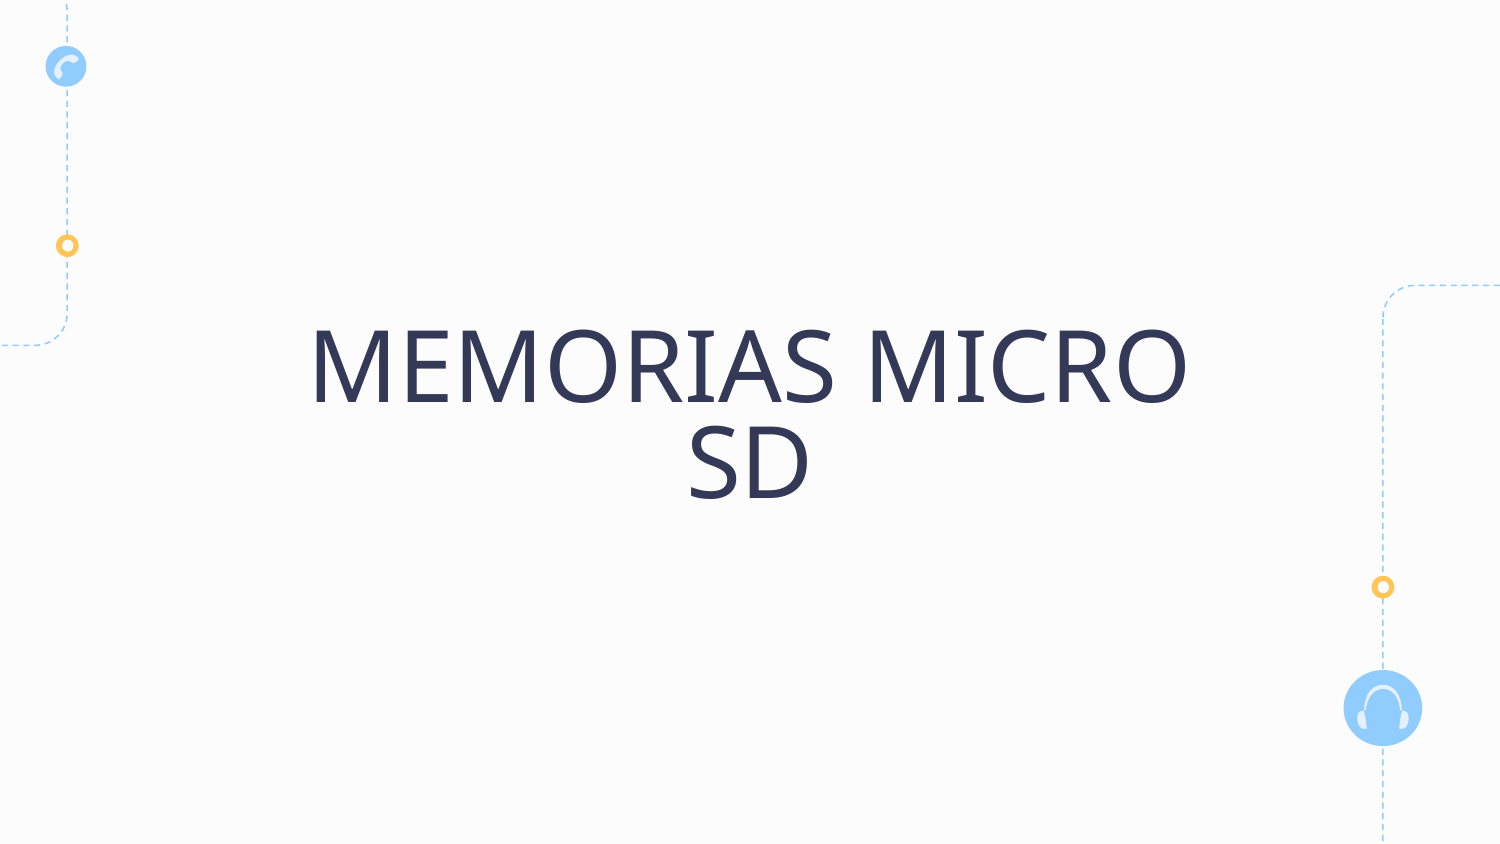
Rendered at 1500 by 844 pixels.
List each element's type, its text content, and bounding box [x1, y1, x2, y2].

title MEMORIAS MICRO SD [280, 214, 1220, 630]
